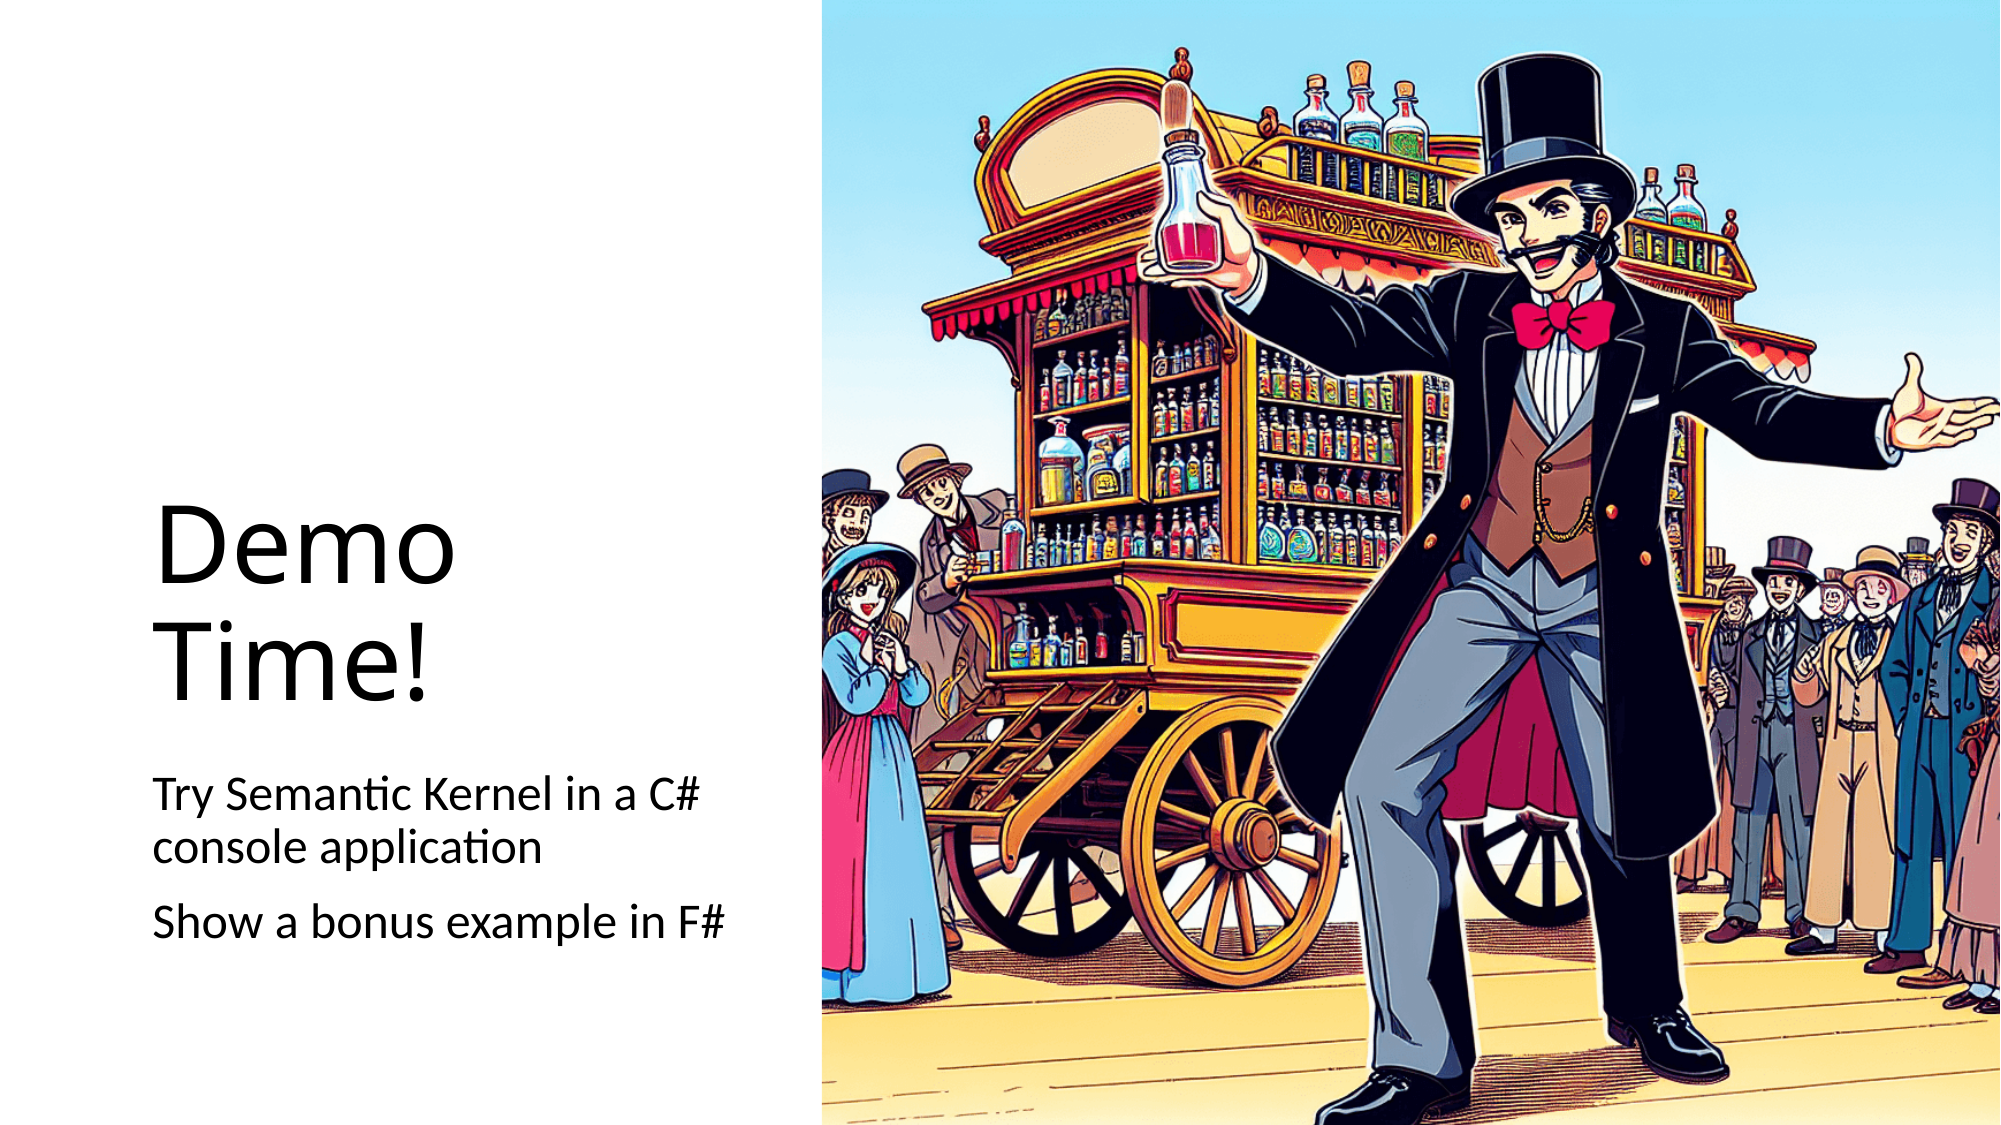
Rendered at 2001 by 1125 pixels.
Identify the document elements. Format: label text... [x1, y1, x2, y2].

title Demo Time! [137, 119, 759, 732]
list Try Semantic Kernel in a C# console application Show a bonus example in F# [137, 759, 759, 1035]
picture [821, 0, 2000, 1125]
text_box [0, 0, 821, 1125]
